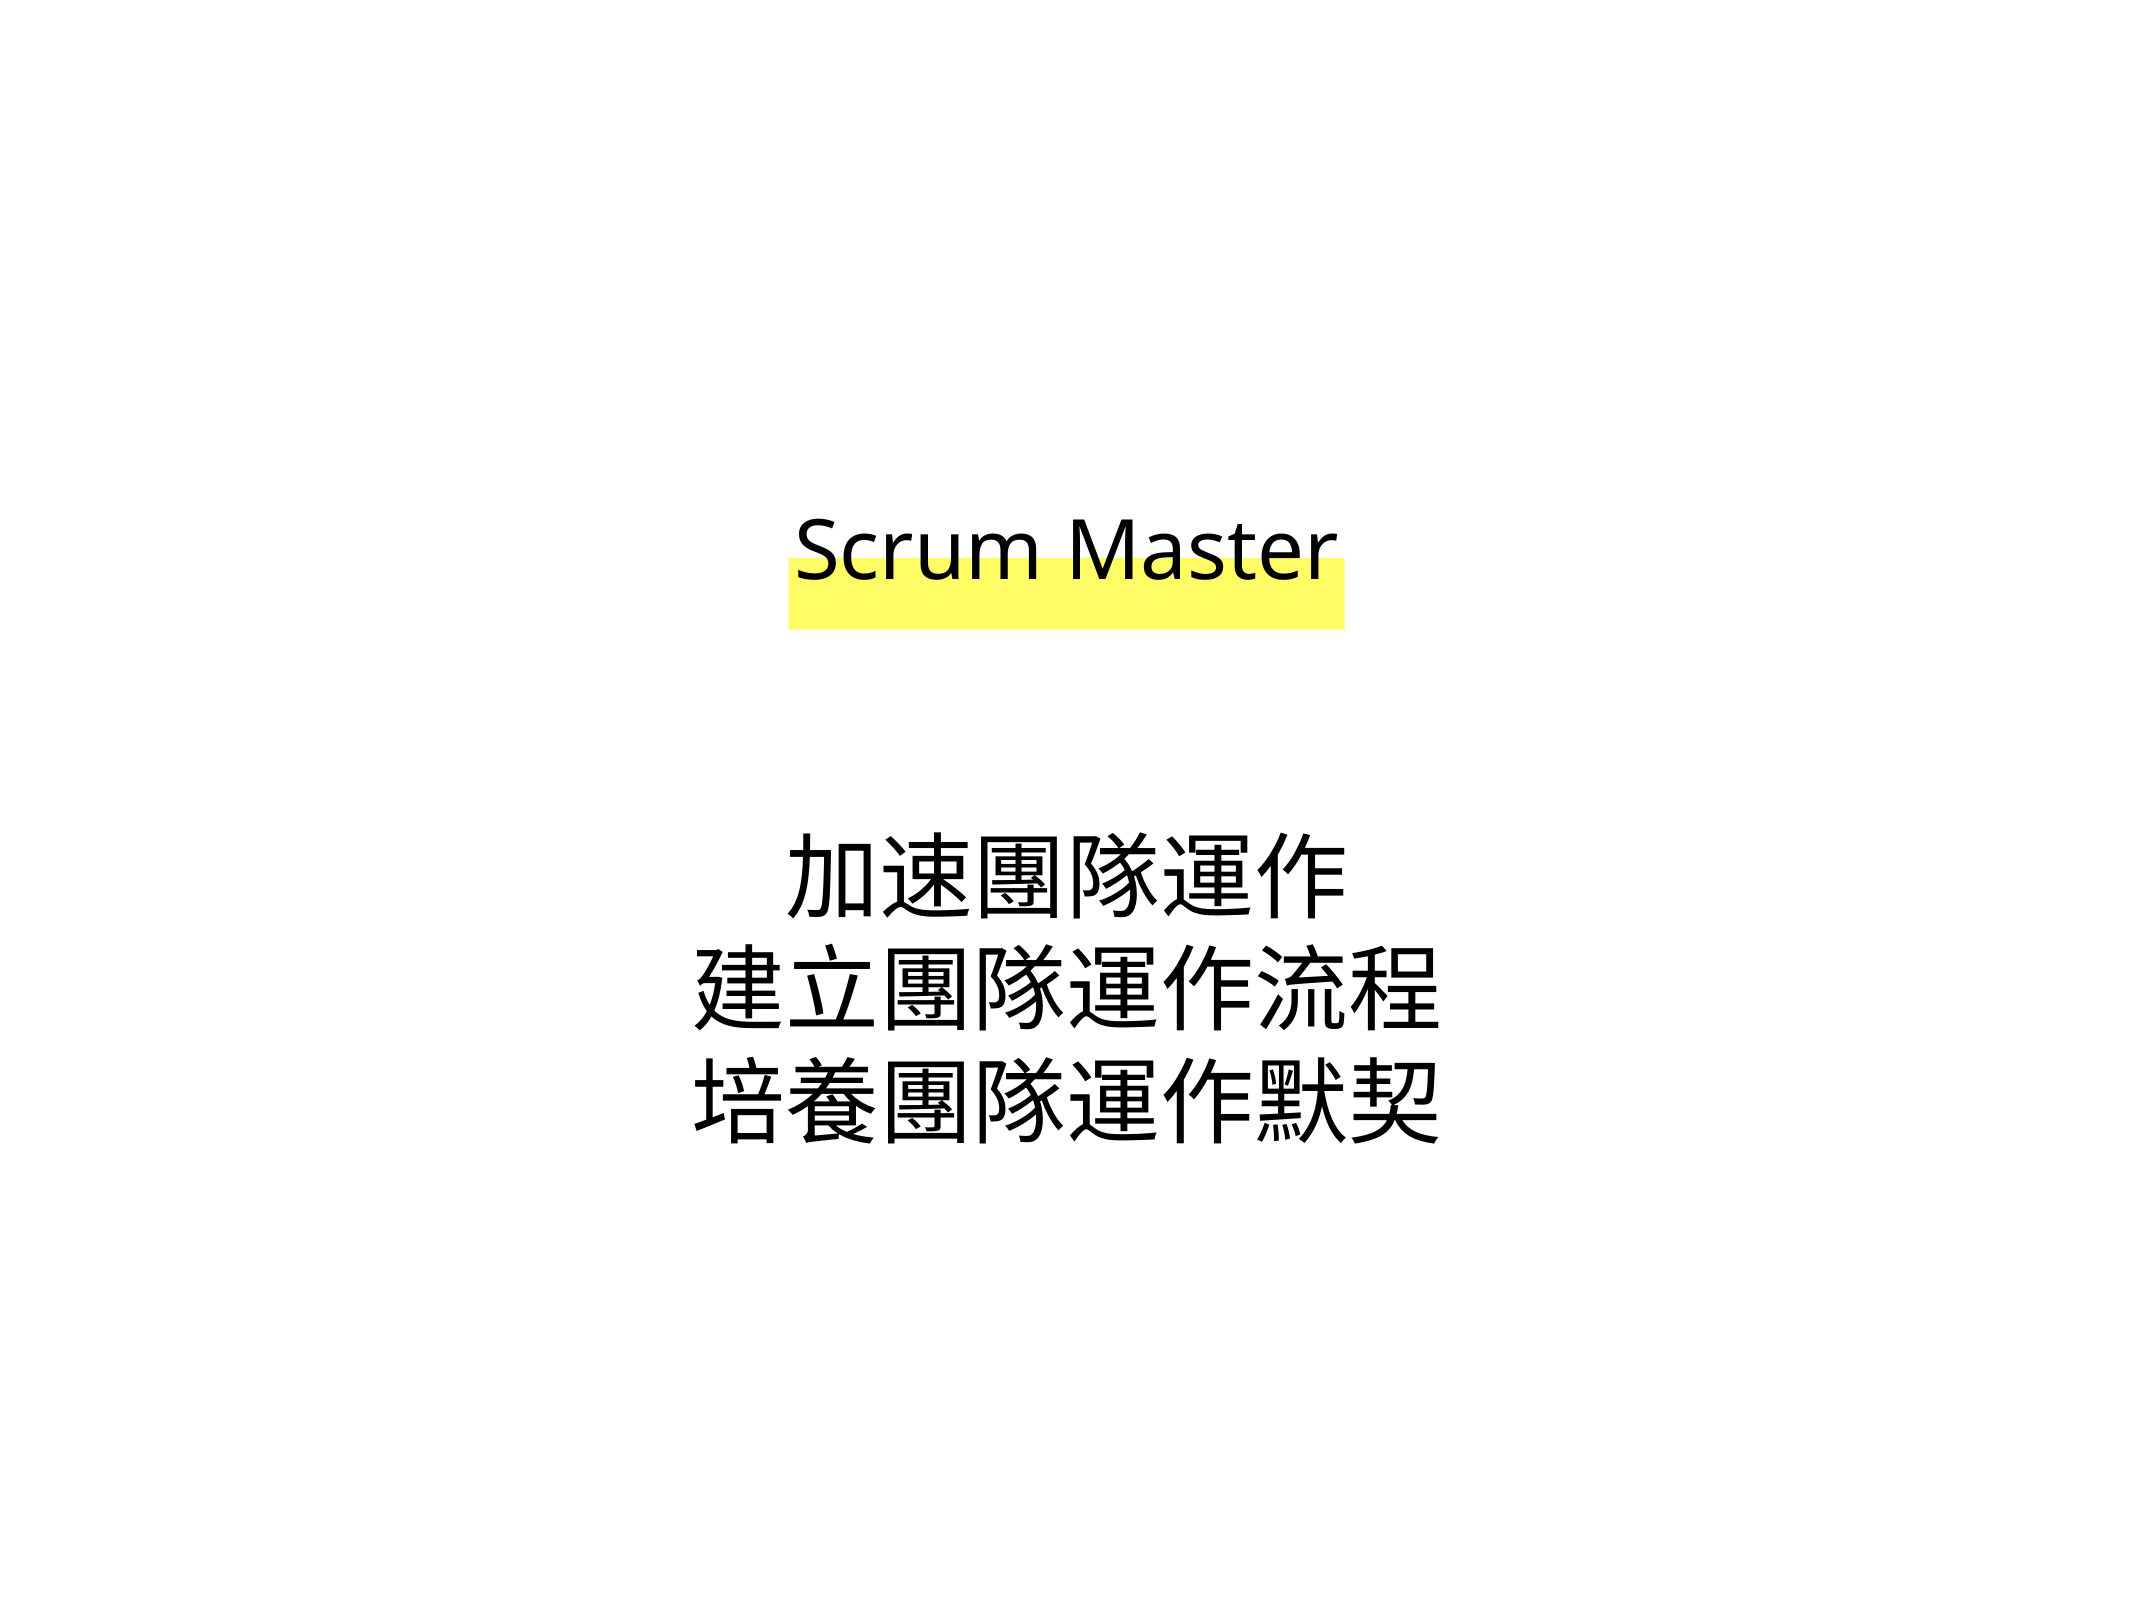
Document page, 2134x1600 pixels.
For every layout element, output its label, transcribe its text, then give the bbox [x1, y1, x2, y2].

title 加速團隊運作 建立團隊運作流程 培養團隊運作默契 [207, 714, 1926, 1258]
text_box Scrum Master [705, 436, 1428, 658]
